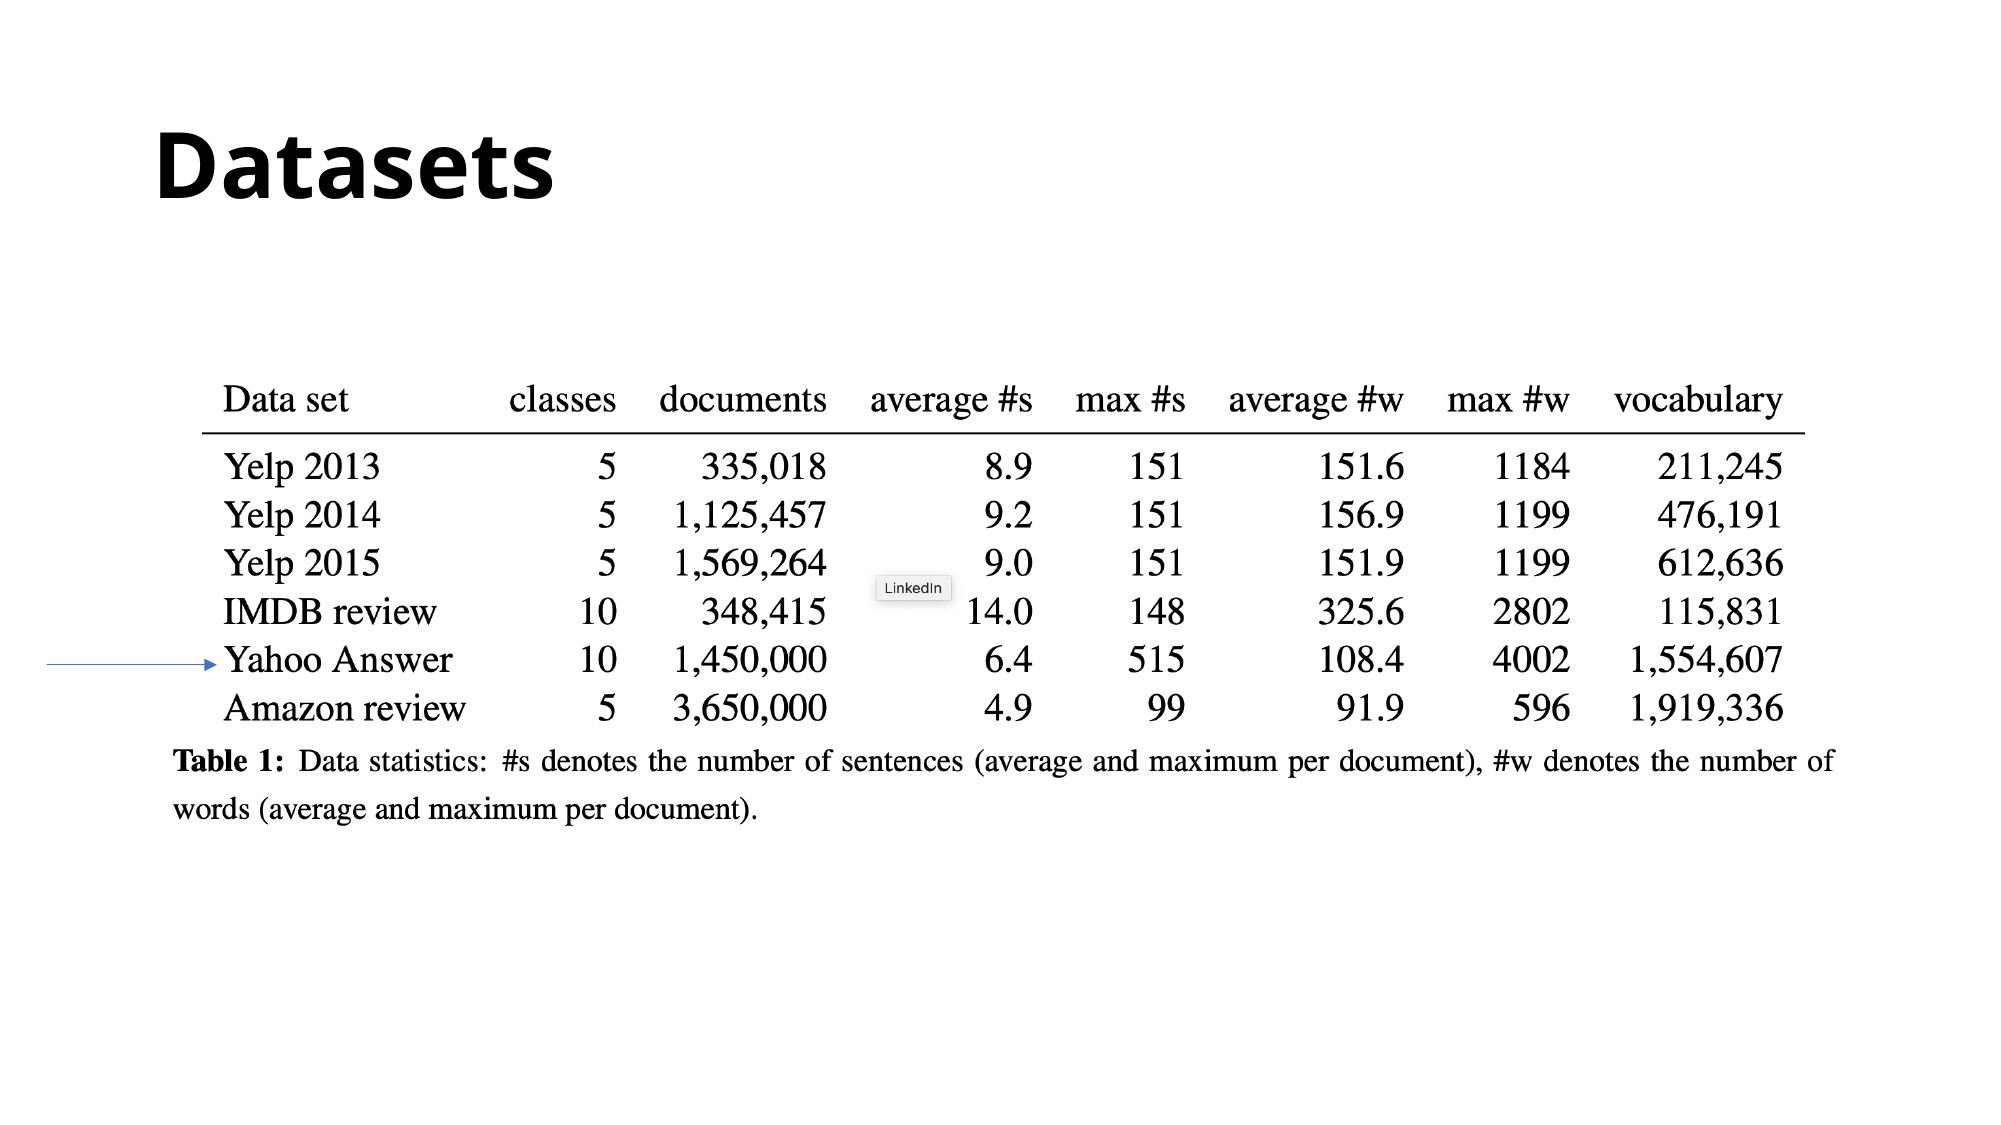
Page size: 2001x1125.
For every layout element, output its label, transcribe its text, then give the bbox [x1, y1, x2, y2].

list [137, 354, 1863, 837]
title Datasets [137, 59, 1863, 278]
